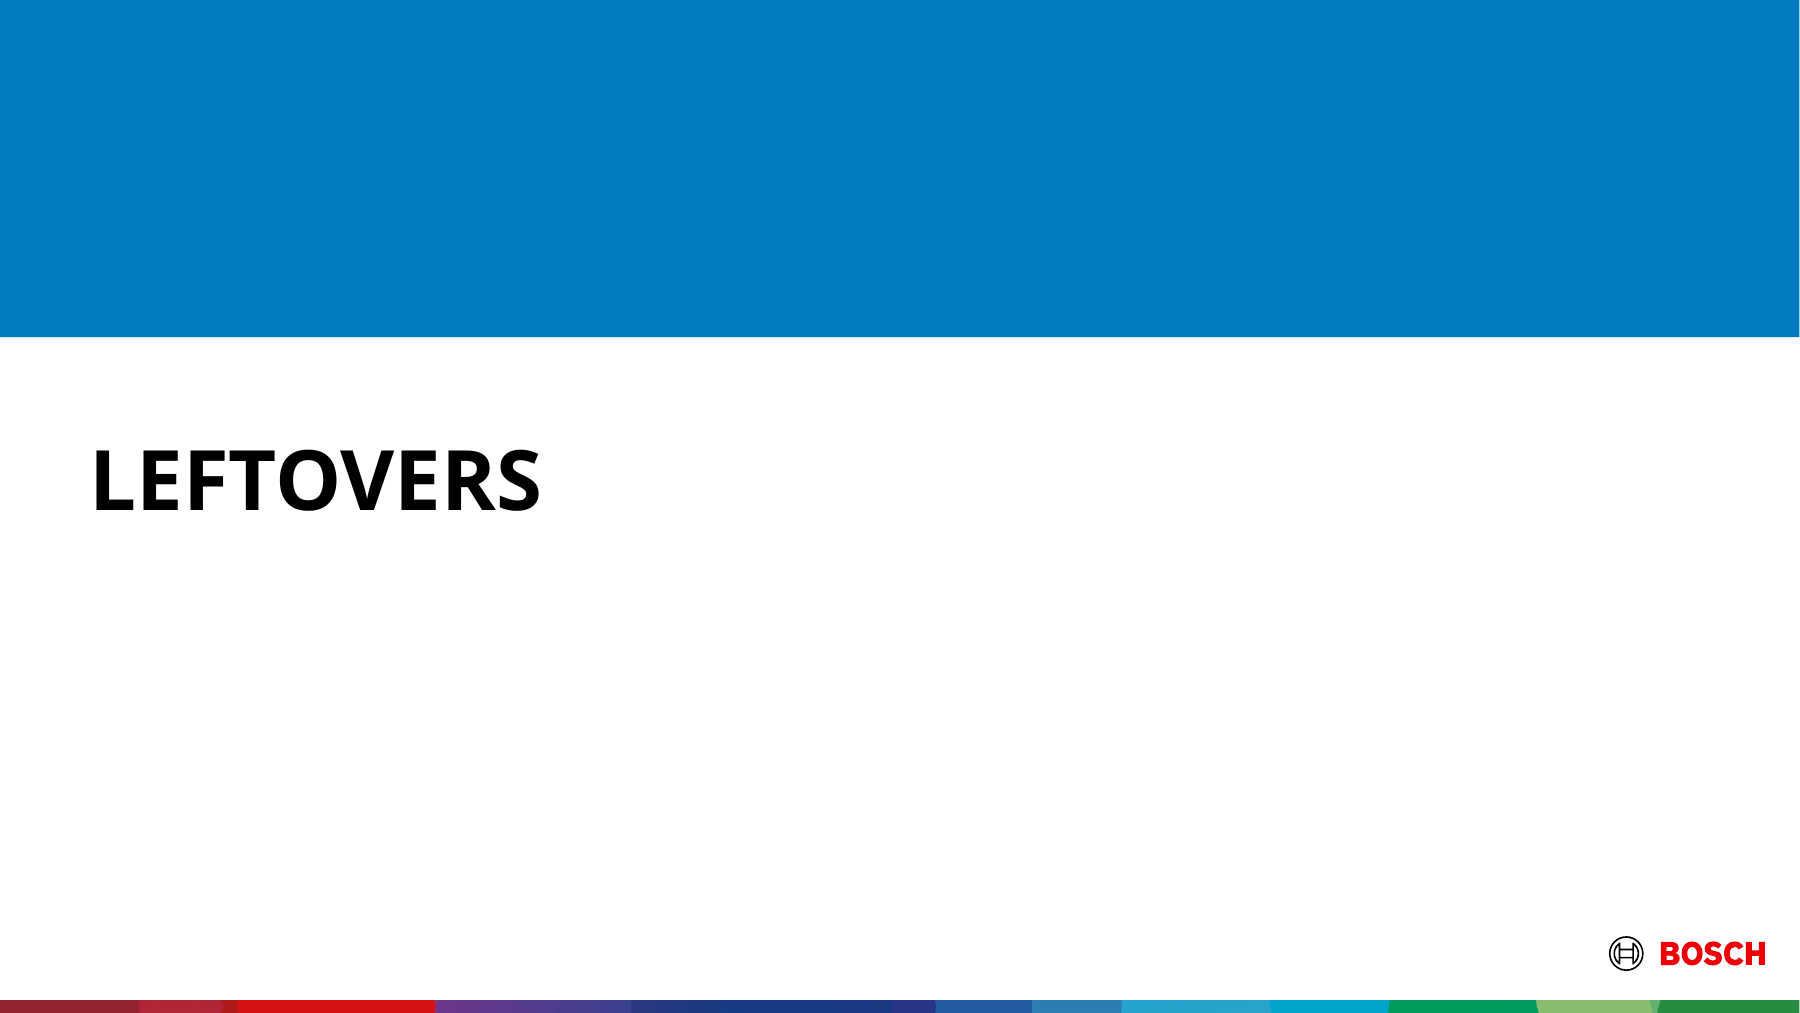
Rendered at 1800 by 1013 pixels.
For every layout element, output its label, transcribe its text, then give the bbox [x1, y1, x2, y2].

picture [0, 1000, 1270, 1013]
list LEFTOVERS [89, 426, 1611, 902]
picture [1388, 1000, 1800, 1013]
